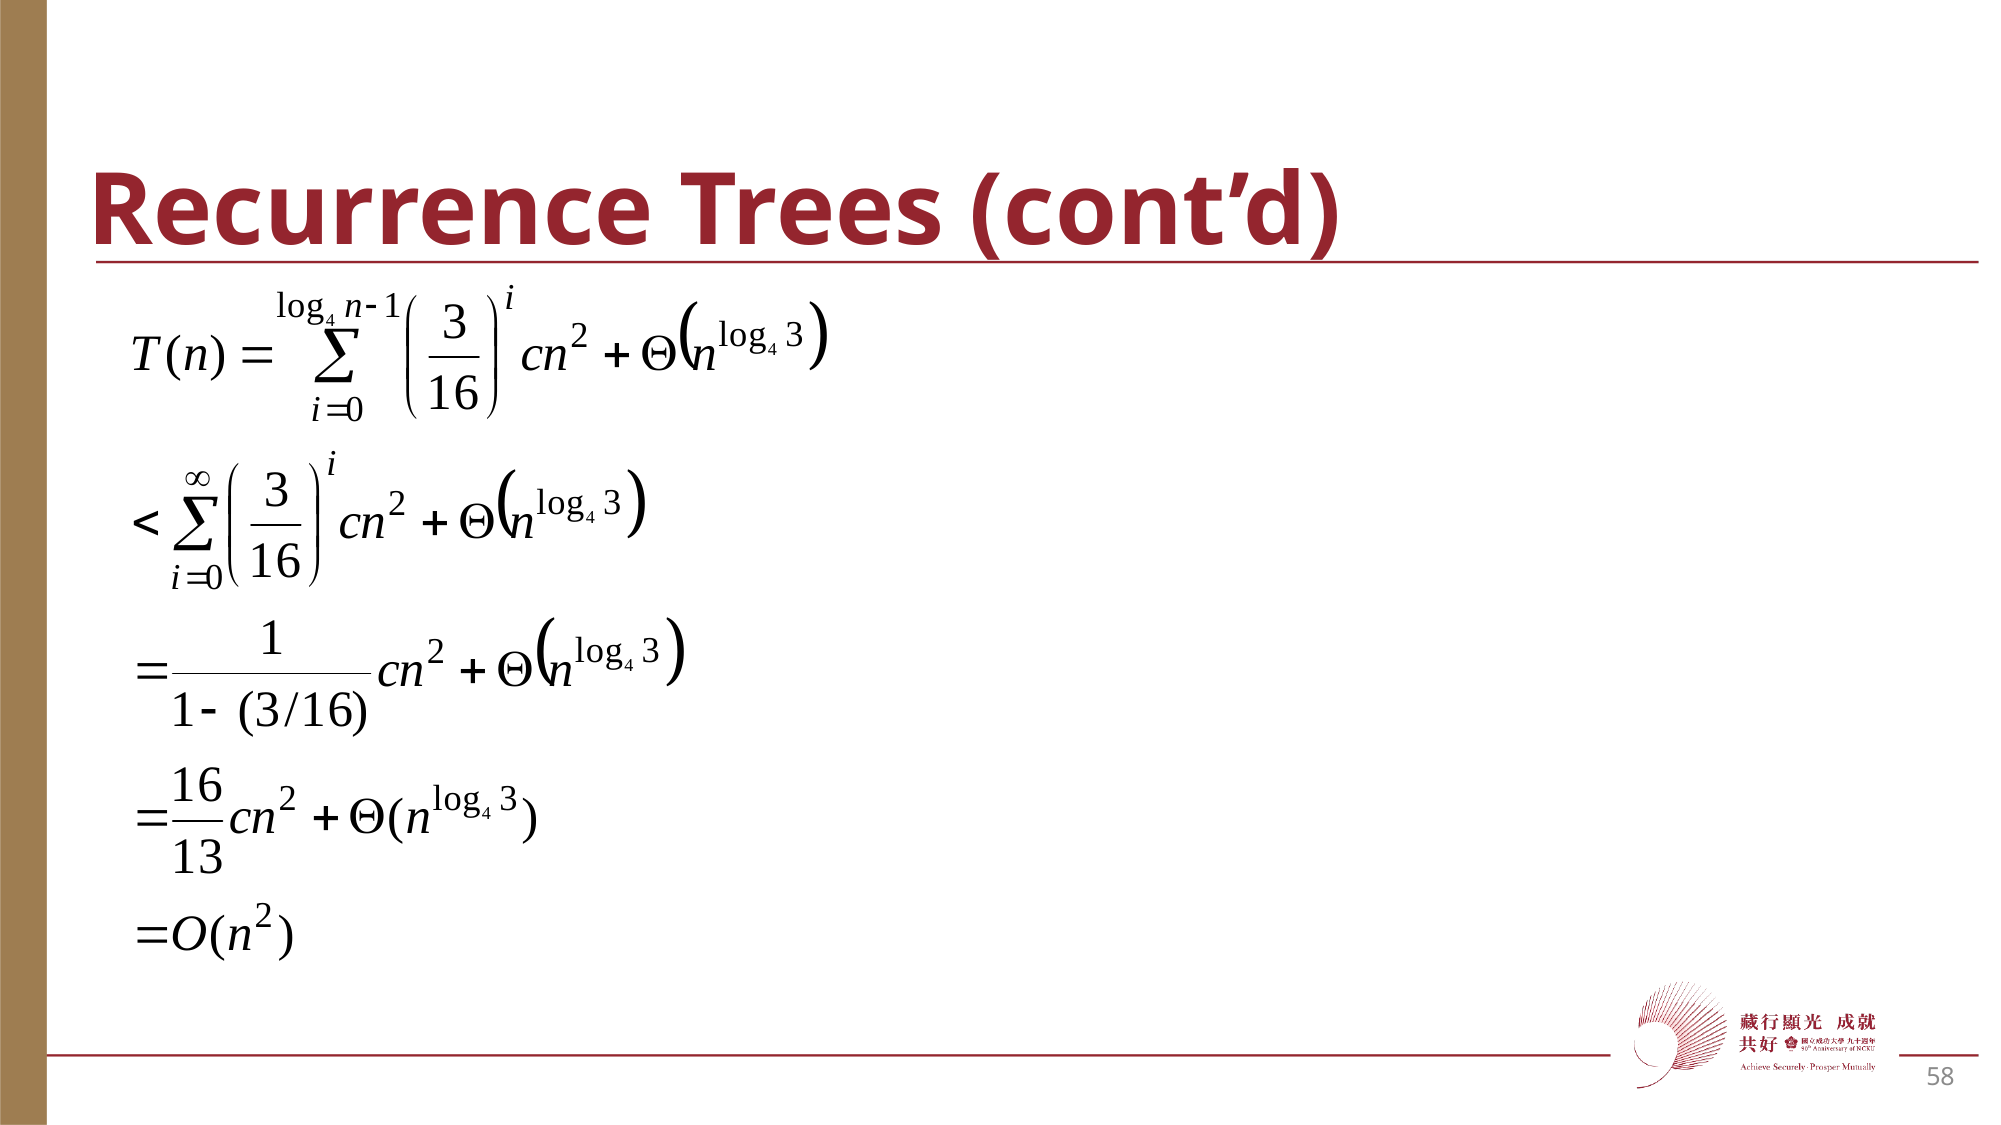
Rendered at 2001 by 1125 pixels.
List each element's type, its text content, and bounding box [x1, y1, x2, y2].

title Recurrence Trees (cont’d) [72, 131, 1827, 274]
slide_number 58 [1880, 1047, 1970, 1108]
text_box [126, 273, 827, 971]
picture [0, 0, 2000, 1125]
